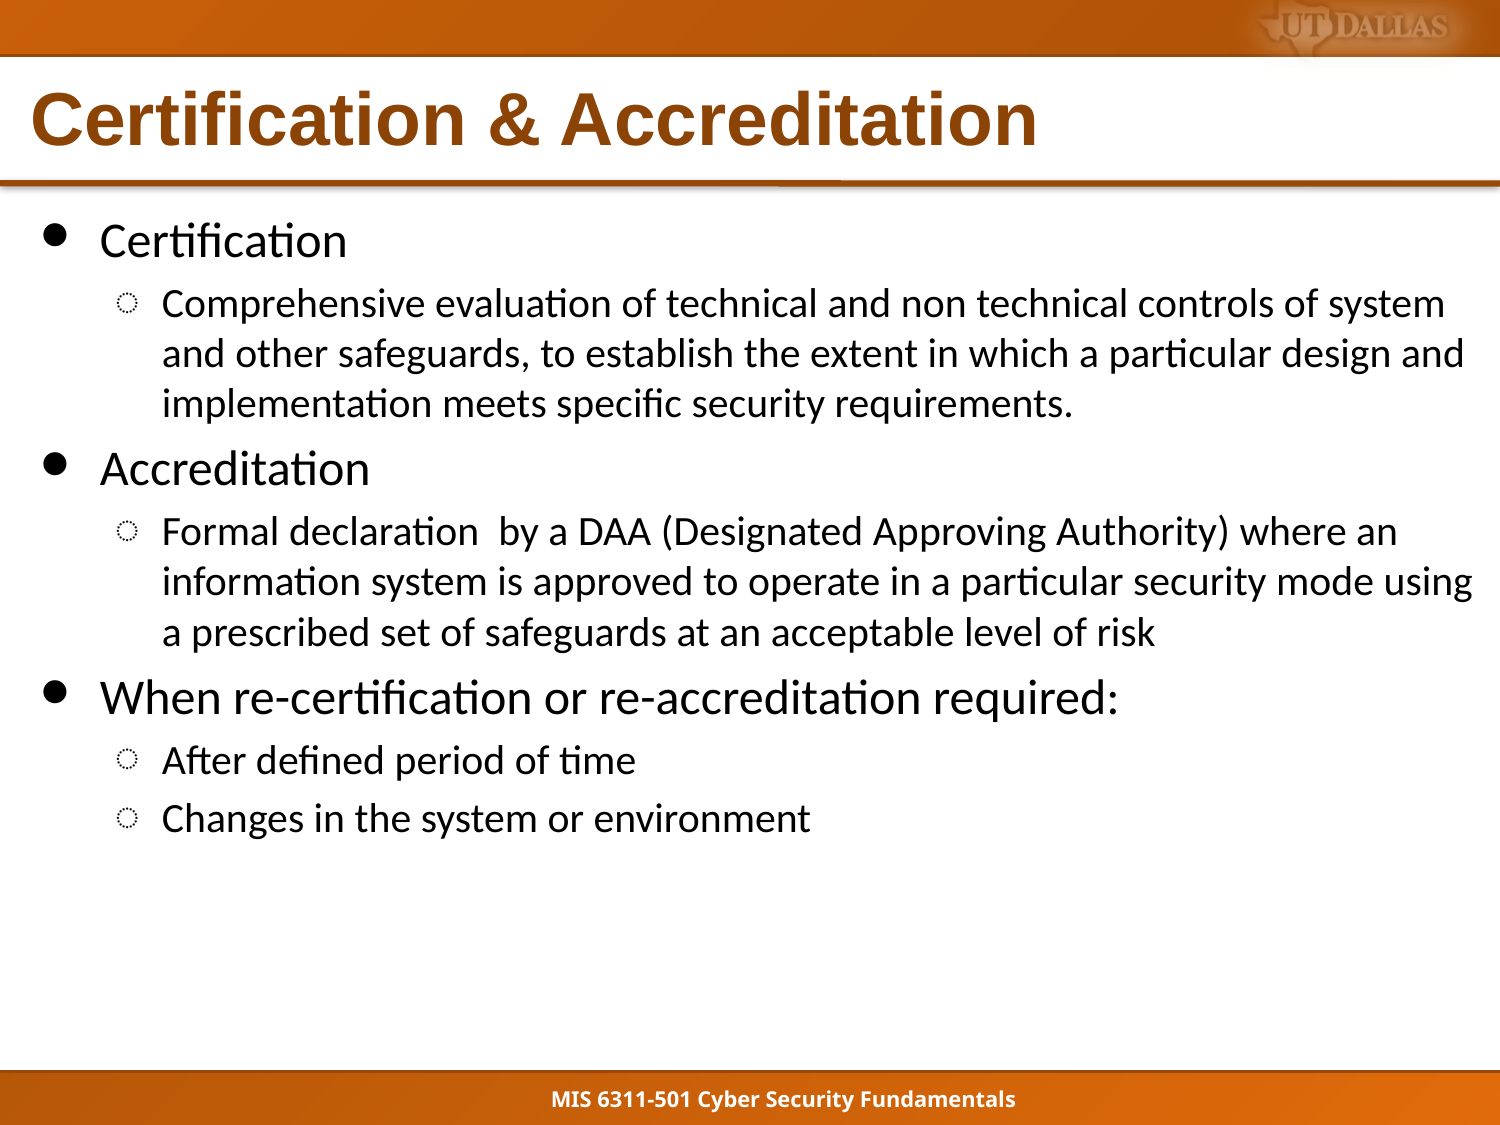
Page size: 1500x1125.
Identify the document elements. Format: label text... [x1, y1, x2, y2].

title Certification & Accreditation [0, 64, 1500, 178]
list Certification Comprehensive evaluation of technical and non technical controls of system and other safeguards, to establish the extent in which a particular design and implementation meets specific security requirements. Accreditation Formal declaration by a DAA (Designated Approving Authority) where an information system is approved to operate in a particular security mode using a prescribed set of safeguards at an acceptable level of risk When re-certification or re-accreditation required: After defined period of time Changes in the system or environment [24, 199, 1500, 1077]
picture [1218, 0, 1500, 64]
